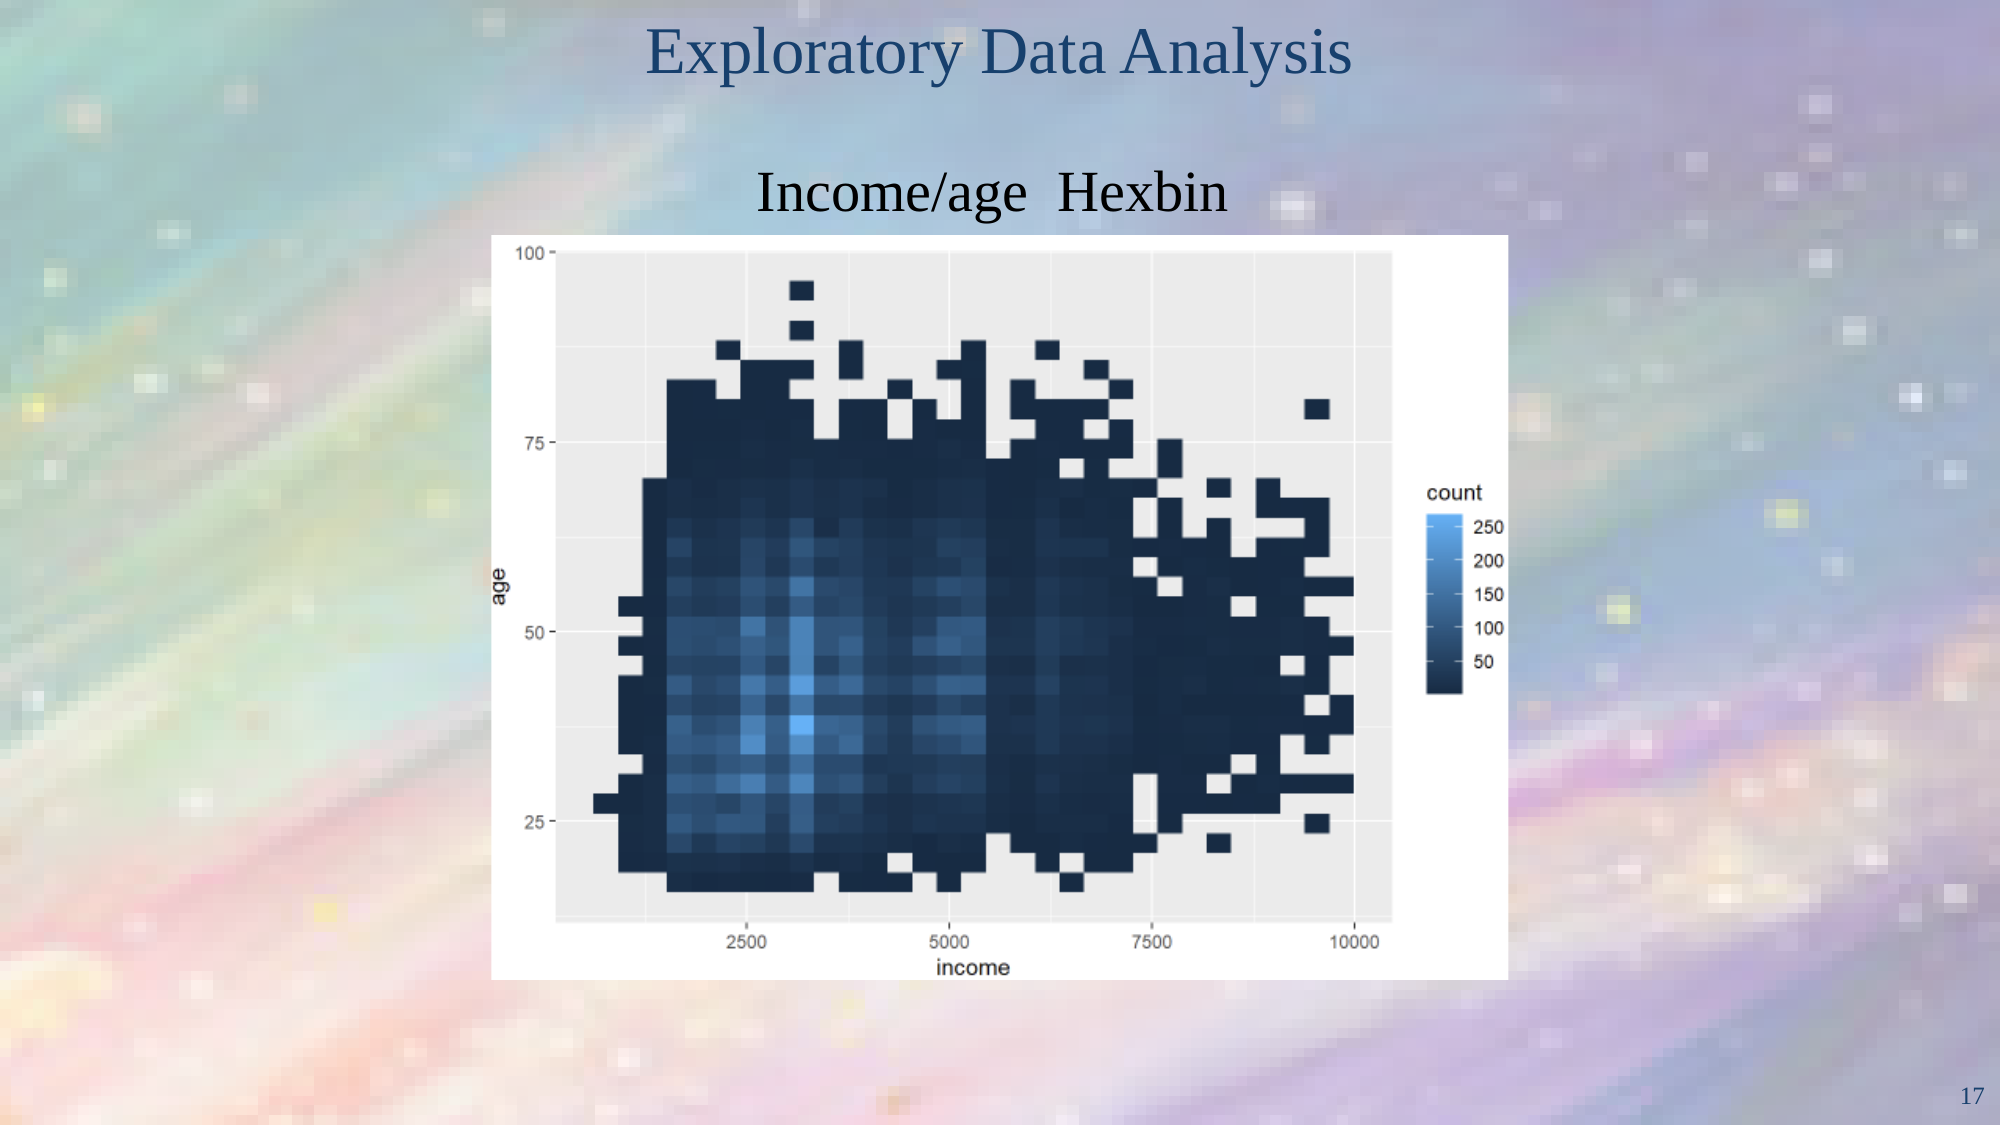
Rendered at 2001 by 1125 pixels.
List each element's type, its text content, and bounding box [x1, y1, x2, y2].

slide_number 17 [1550, 1065, 2000, 1125]
text_box Exploratory Data Analysis [0, 0, 2000, 95]
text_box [491, 145, 1509, 980]
